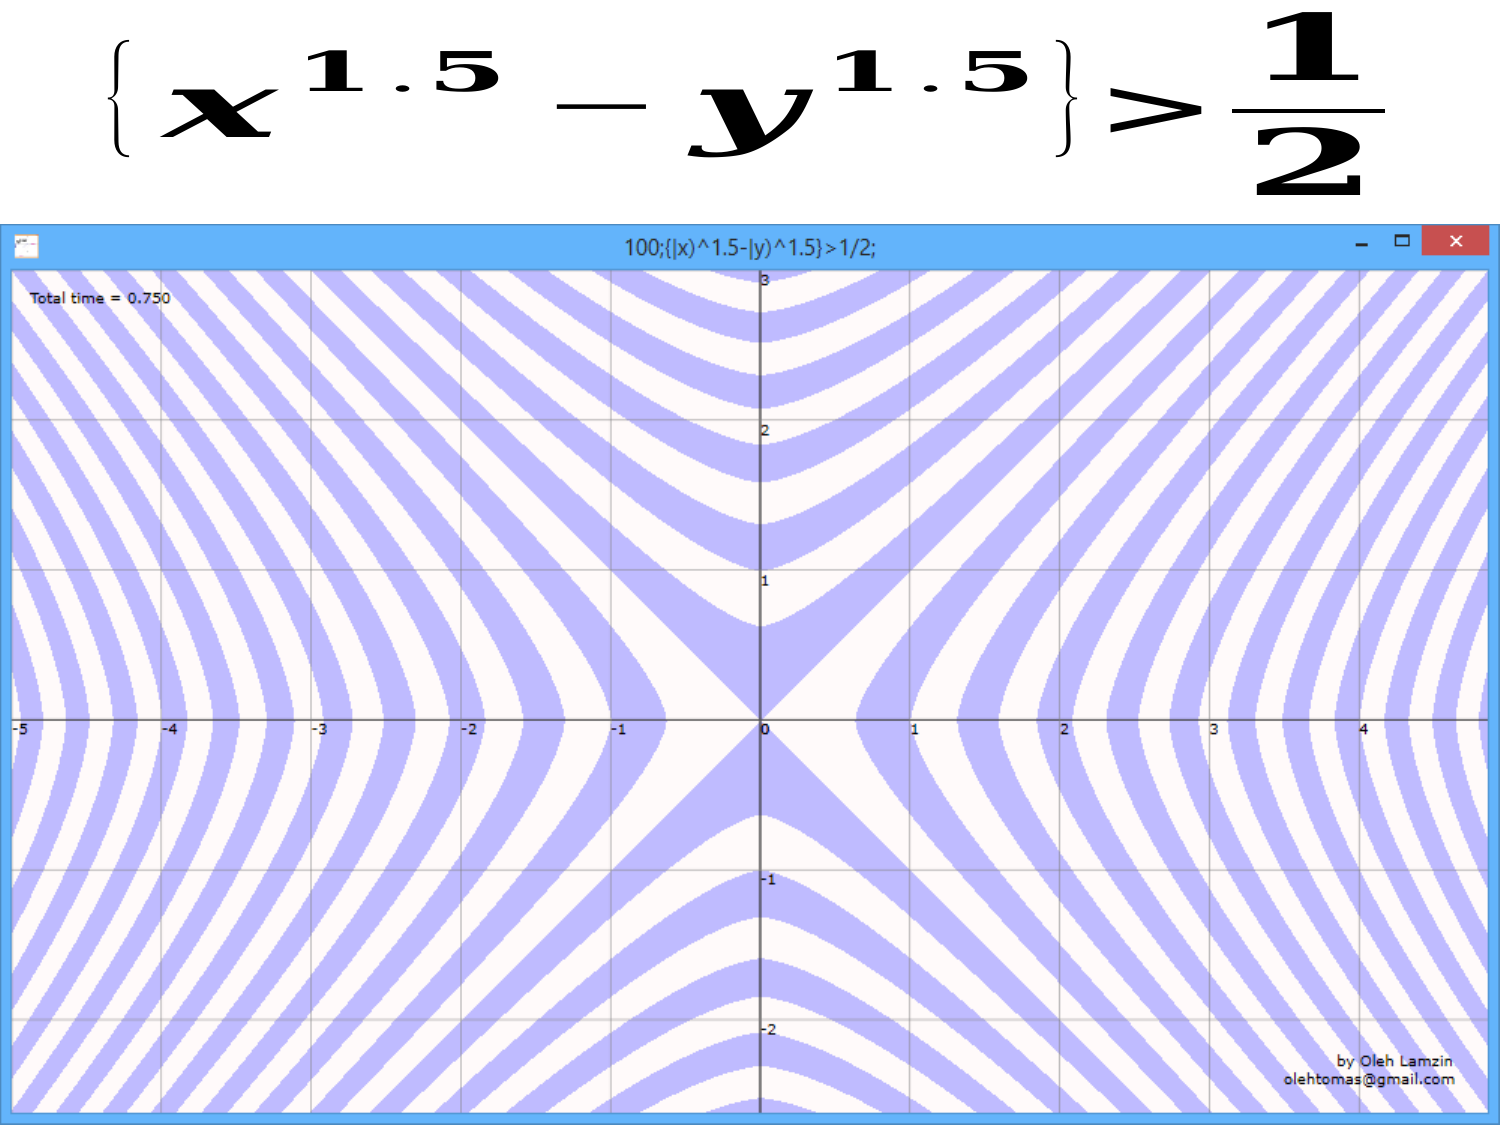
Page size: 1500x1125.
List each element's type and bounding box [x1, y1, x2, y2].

picture [0, 224, 1500, 1125]
